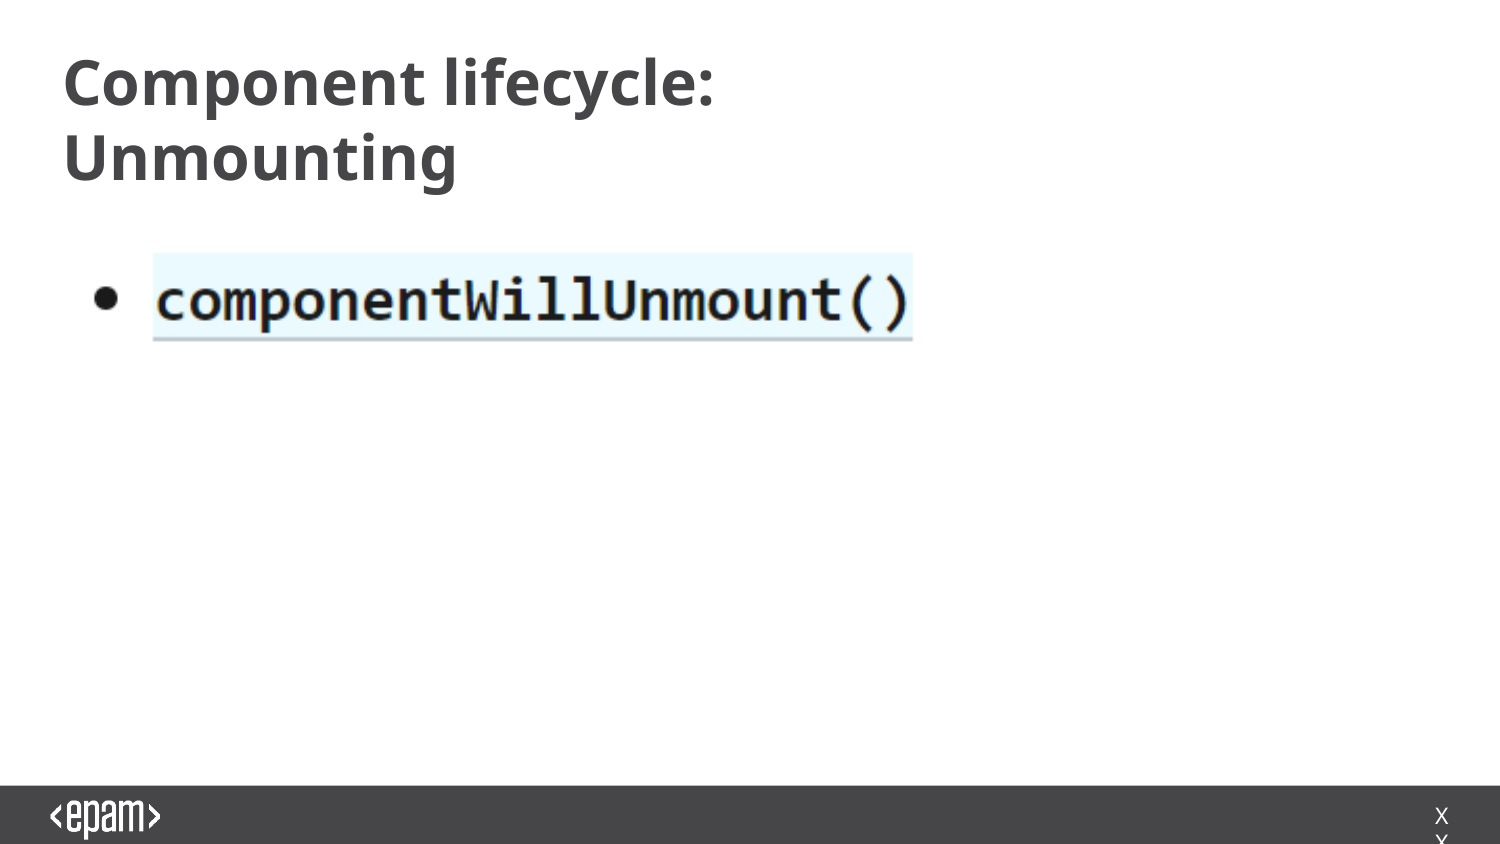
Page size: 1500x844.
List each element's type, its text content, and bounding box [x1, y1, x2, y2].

text_box Component lifecycle: Unmounting [51, 37, 1049, 125]
picture [50, 220, 1041, 431]
picture [42, 795, 169, 844]
text_box XX [1424, 795, 1472, 834]
text_box [0, 785, 1500, 844]
